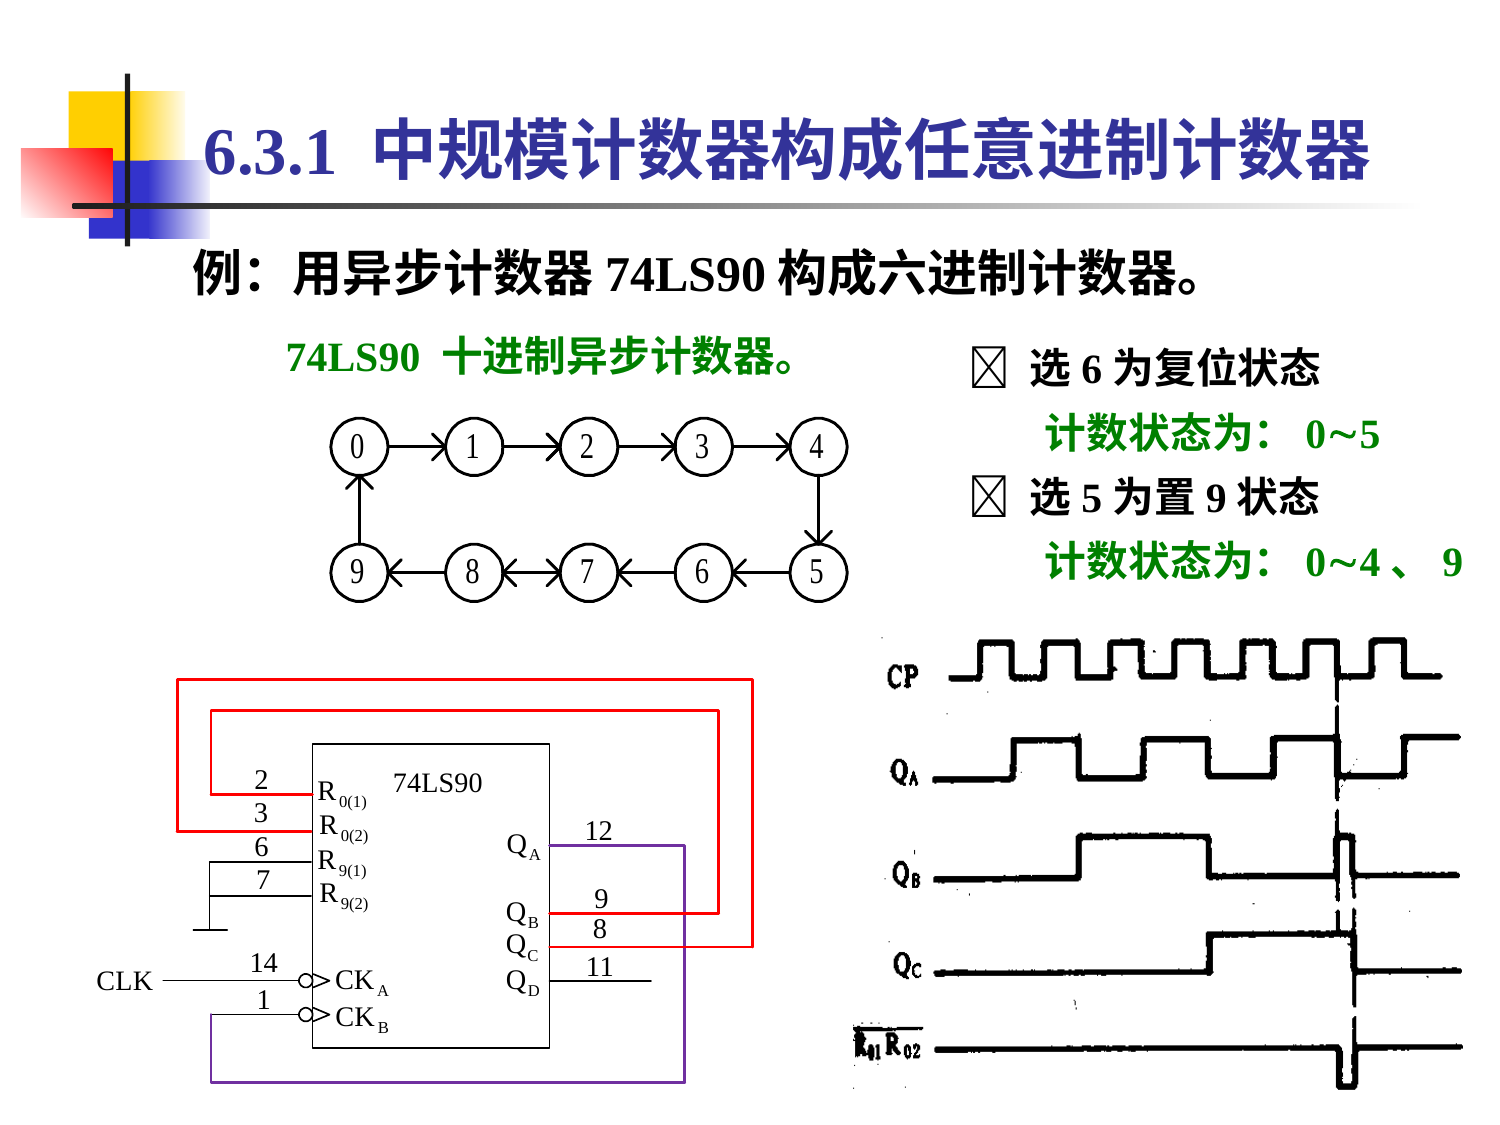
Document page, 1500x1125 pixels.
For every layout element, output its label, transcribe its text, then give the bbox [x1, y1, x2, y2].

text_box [324, 324, 1458, 608]
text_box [74, 674, 788, 1087]
text_box 74LS90 十进制异步计数器。 [270, 312, 842, 388]
title 6.3.1 中规模计数器构成任意进制计数器 [188, 12, 1468, 200]
picture [849, 633, 1463, 1091]
text_box 例：用异步计数器74LS90构成六进制计数器。 [178, 222, 1243, 309]
